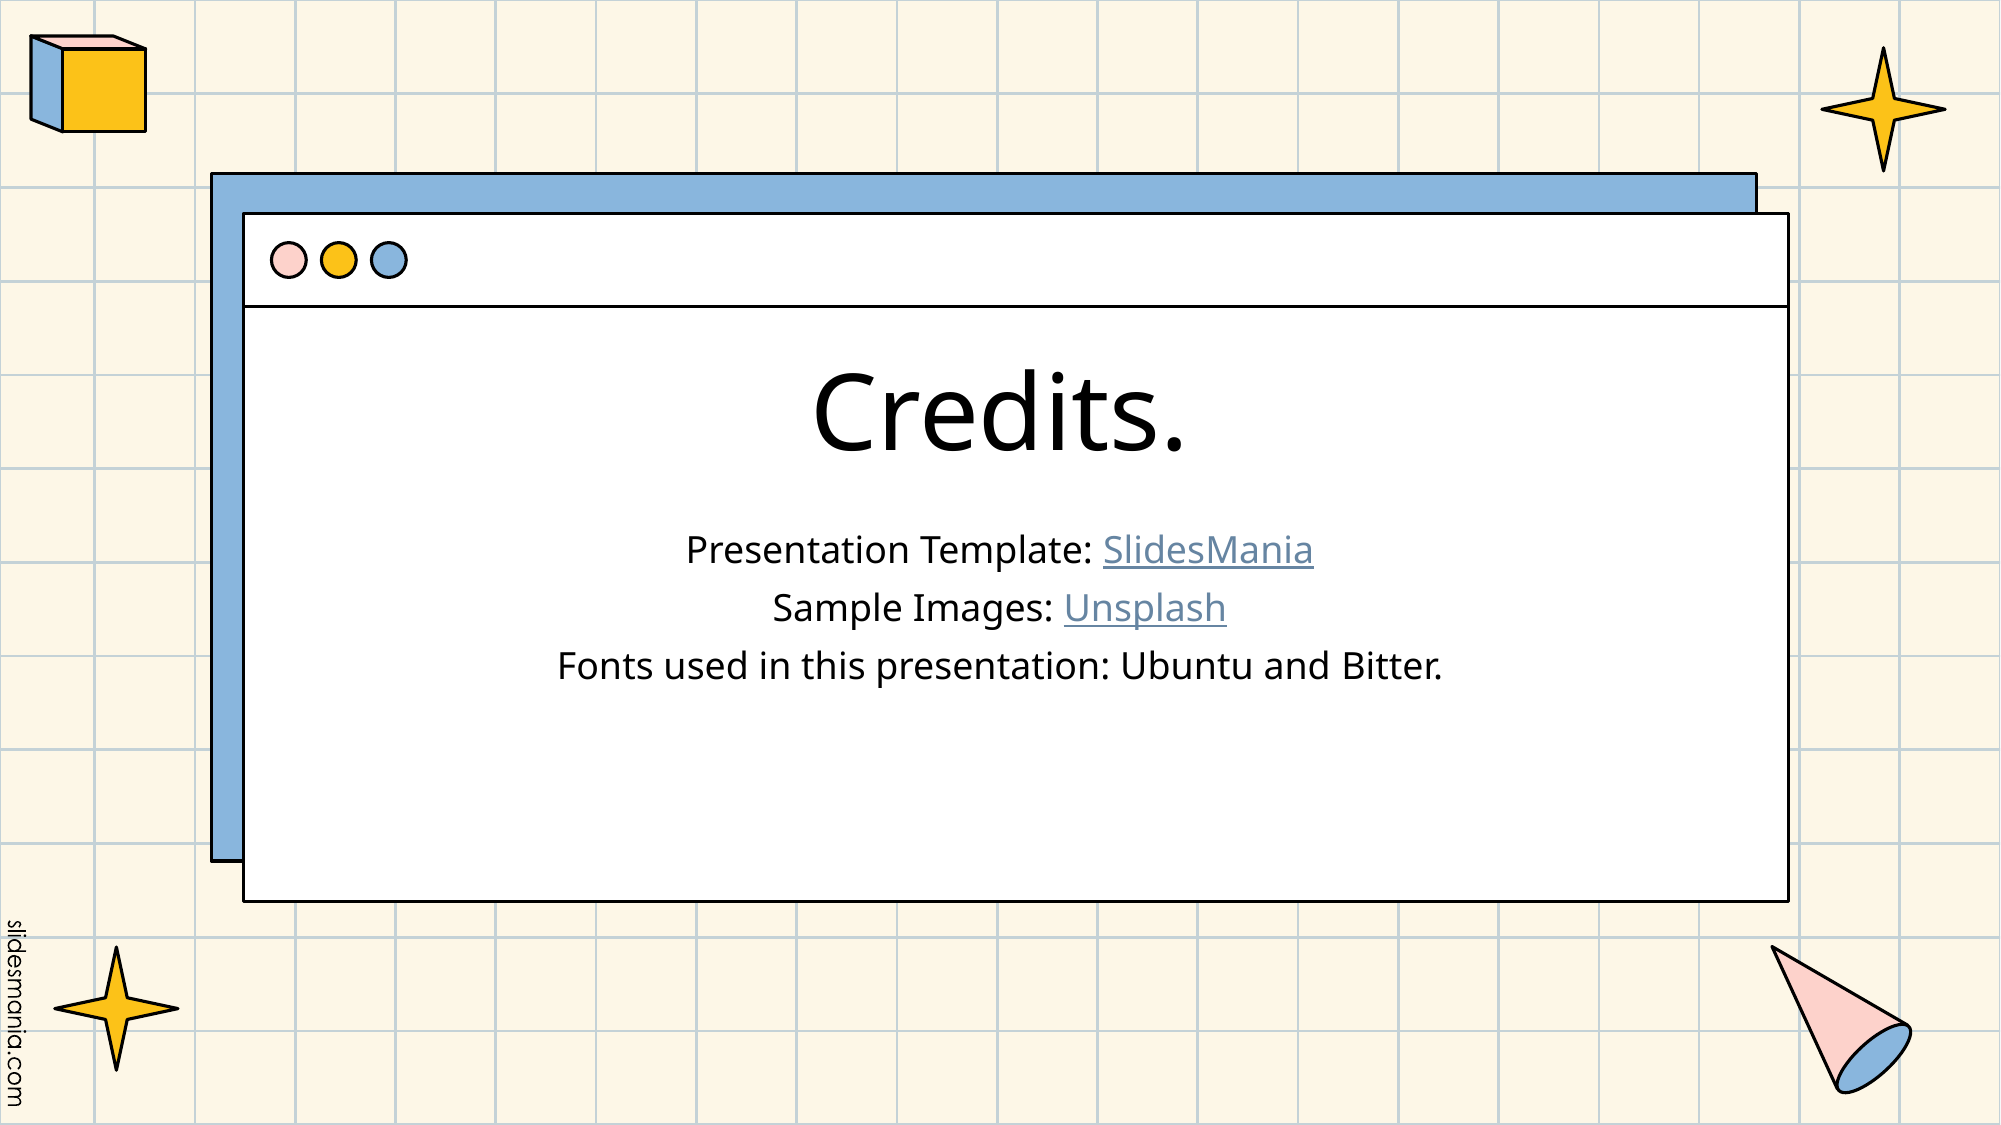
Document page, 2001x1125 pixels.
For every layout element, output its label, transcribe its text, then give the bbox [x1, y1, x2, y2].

title Credits. [468, 349, 1532, 467]
list Presentation Template: SlidesMania Sample Images: Unsplash Fonts used in this presentation: Ubuntu and Bitter. [468, 497, 1532, 843]
